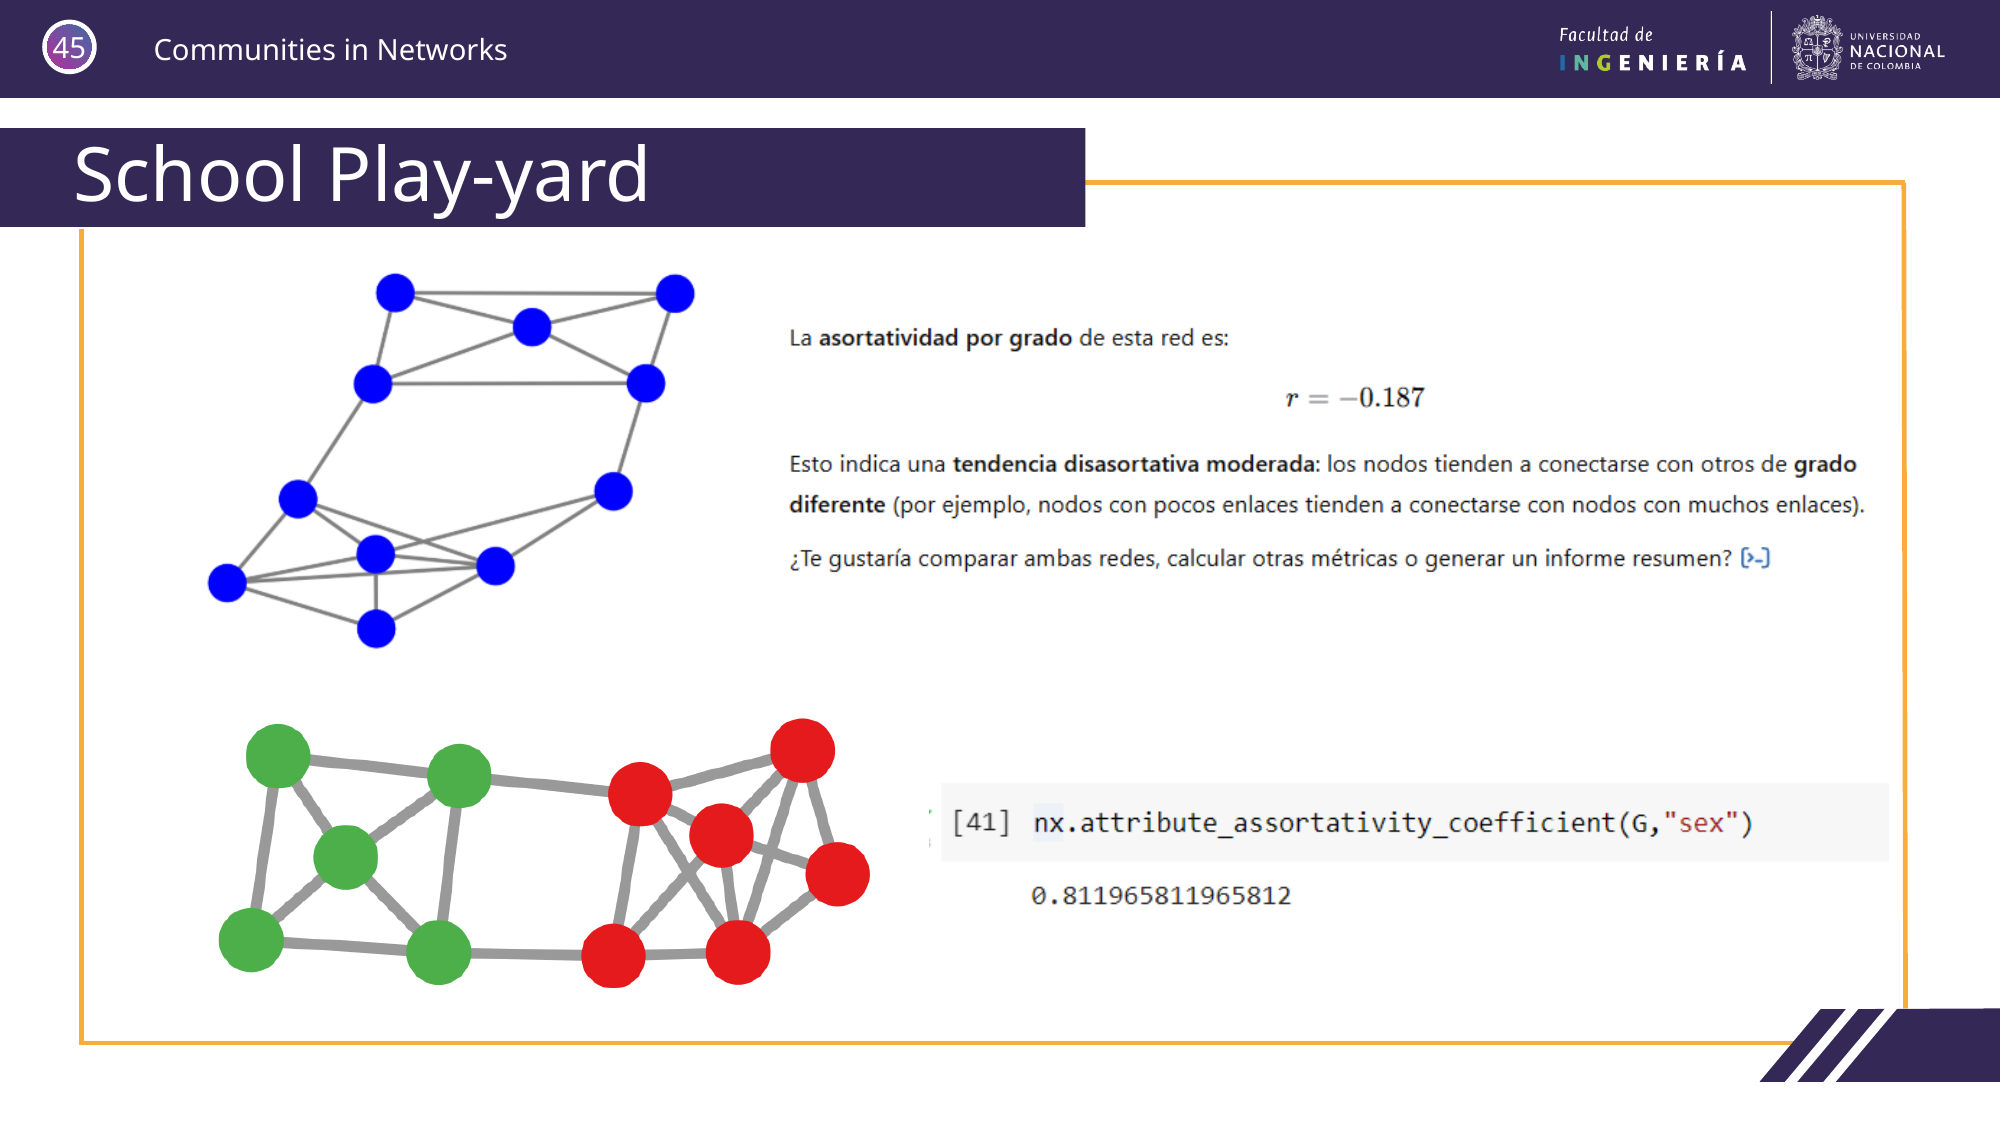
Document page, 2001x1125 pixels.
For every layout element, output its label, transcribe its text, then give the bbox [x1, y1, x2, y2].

picture [771, 308, 1873, 575]
picture [199, 683, 1890, 997]
picture [171, 264, 698, 656]
slide_number 45 [42, 29, 97, 65]
picture [1559, 11, 1957, 84]
title School Play-yard [0, 128, 1086, 227]
